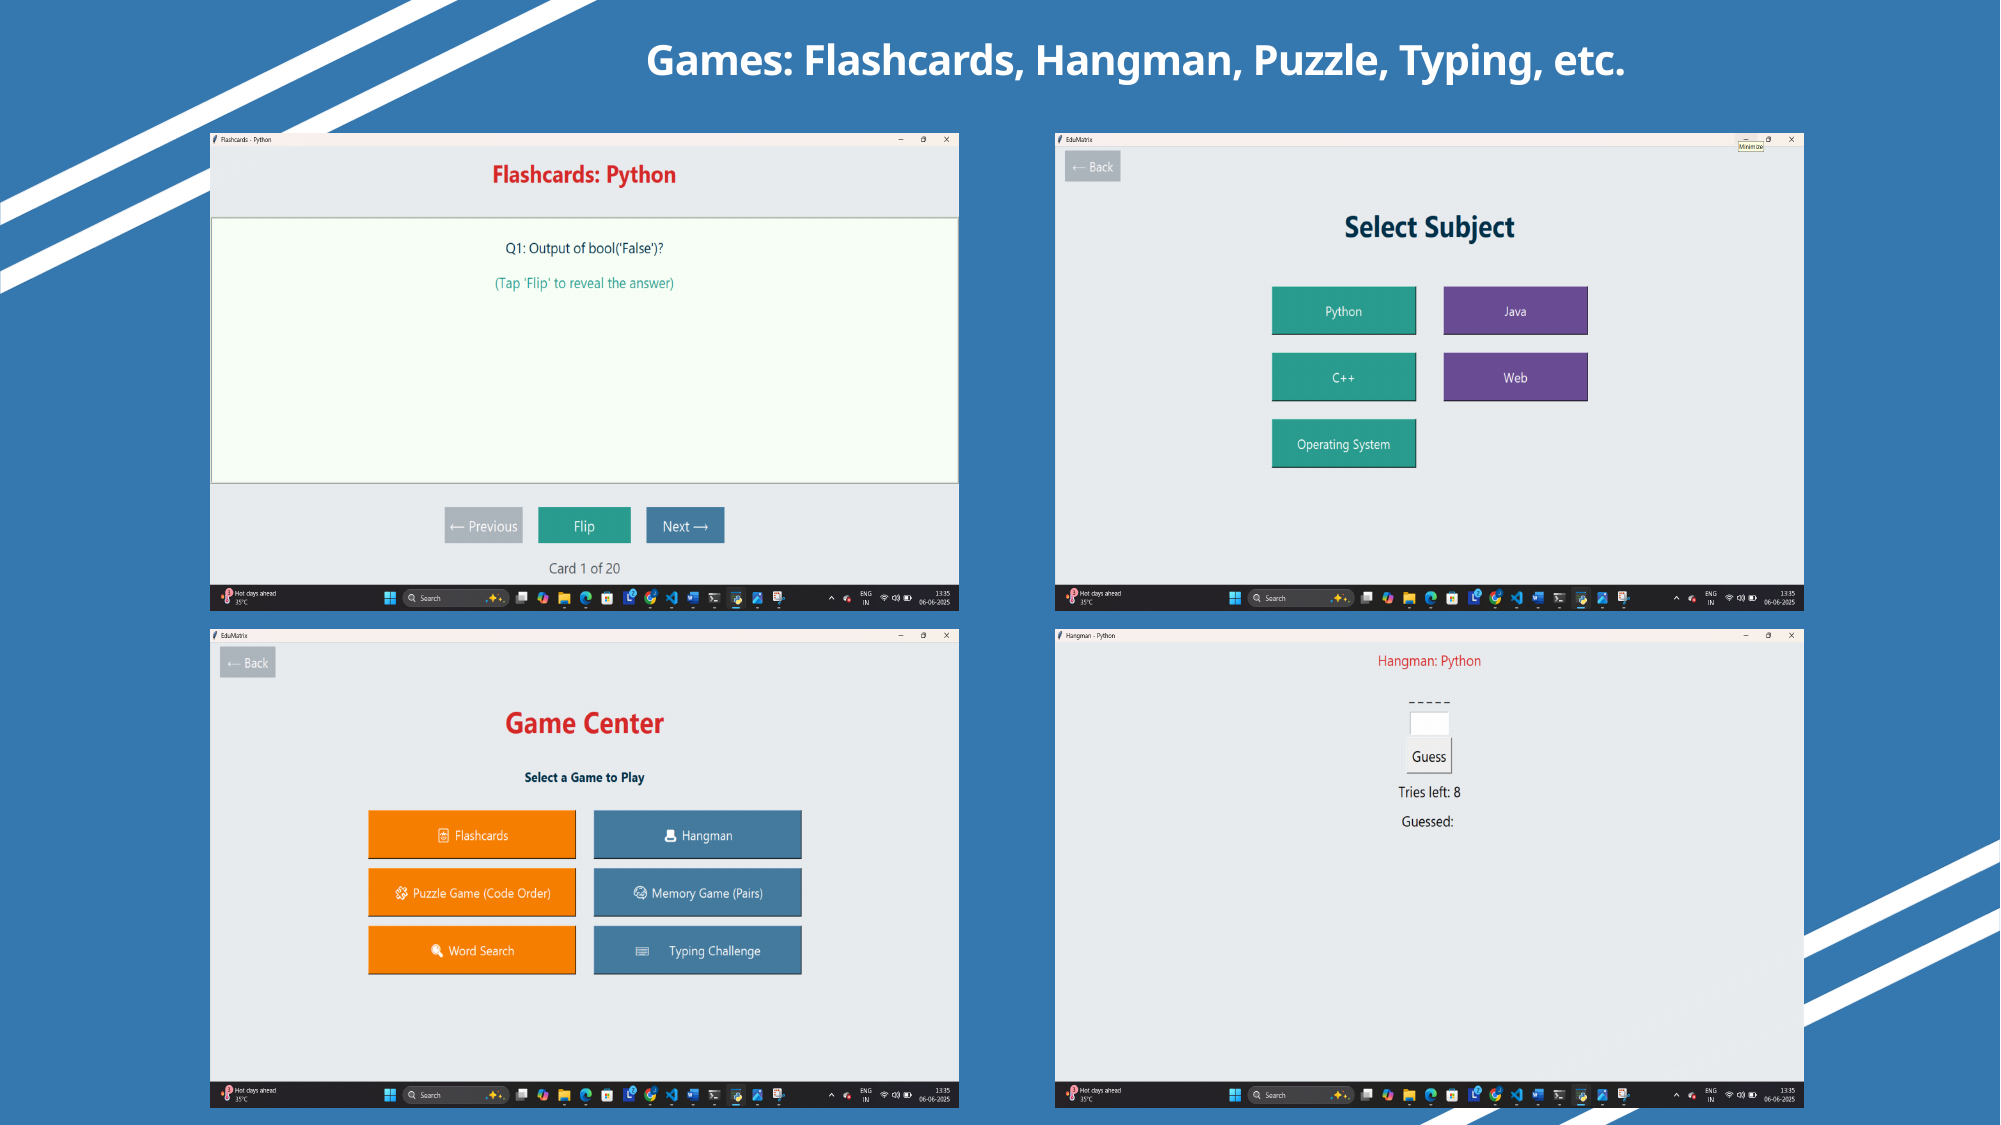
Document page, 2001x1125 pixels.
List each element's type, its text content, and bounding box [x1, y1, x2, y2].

title Games: Flashcards, Hangman, Puzzle, Typing, etc. [386, 32, 1886, 134]
picture [0, 0, 2000, 1125]
